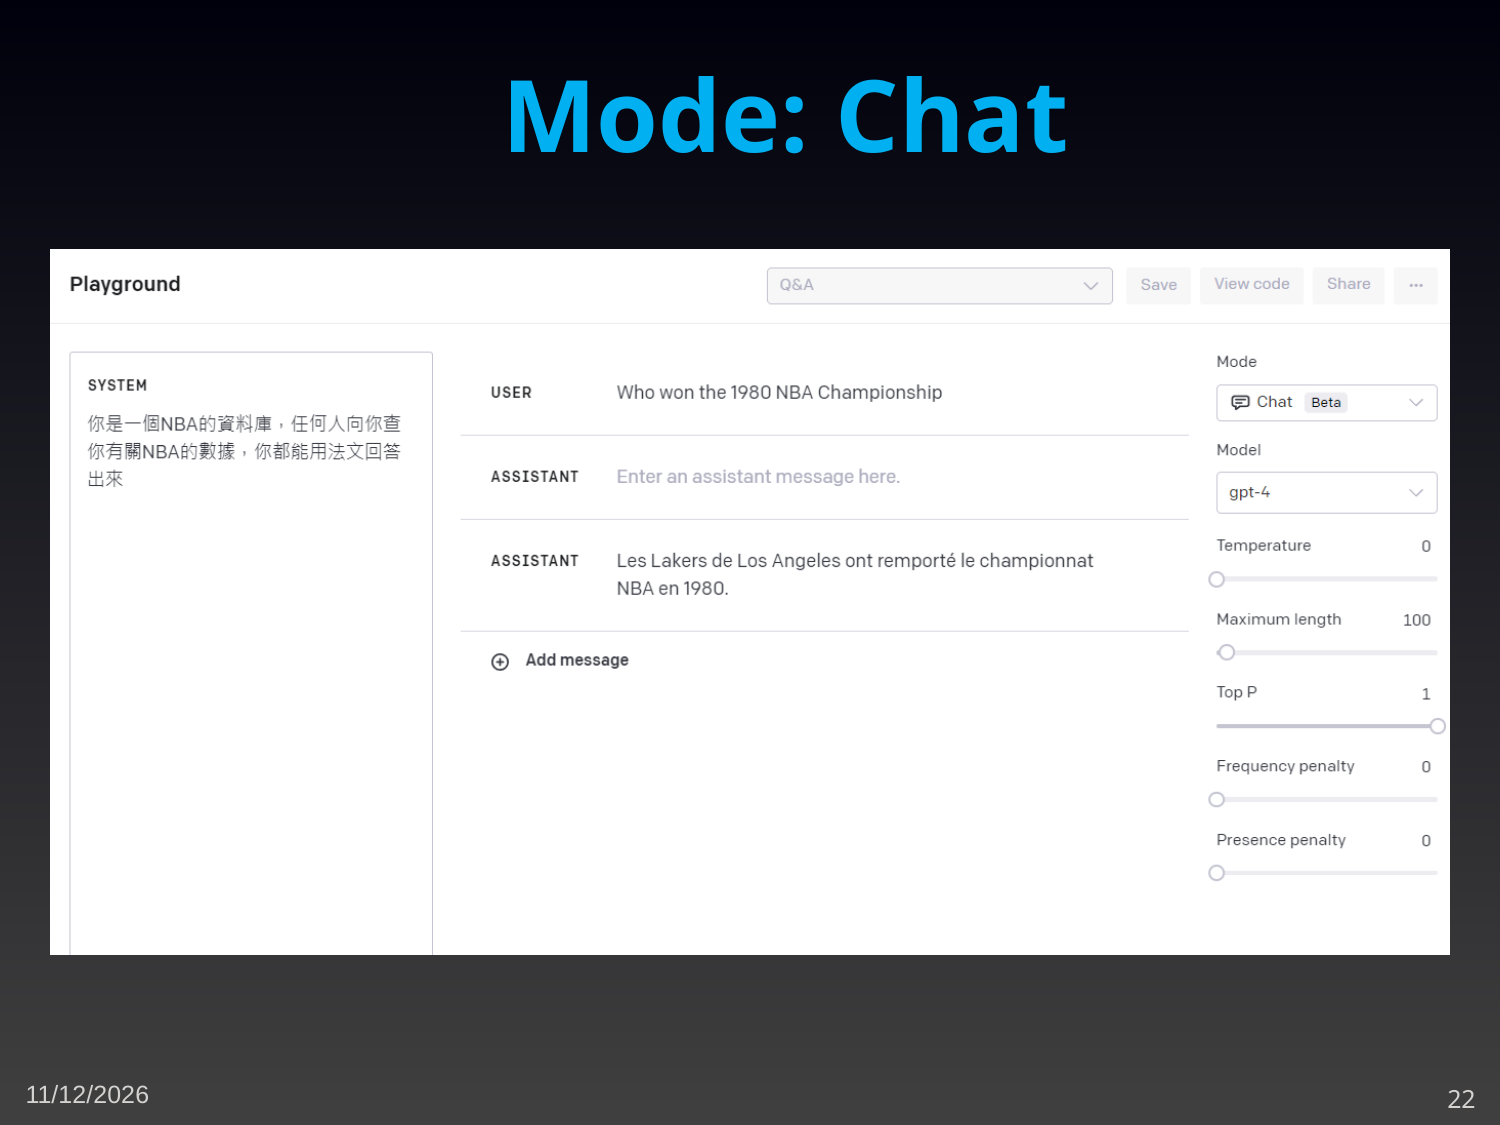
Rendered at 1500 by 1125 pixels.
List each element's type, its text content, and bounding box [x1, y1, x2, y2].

text_box Mode: Chat [487, 24, 1275, 188]
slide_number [10, 1075, 411, 1117]
picture [49, 249, 1451, 955]
slide_number 22 [1340, 1075, 1491, 1117]
